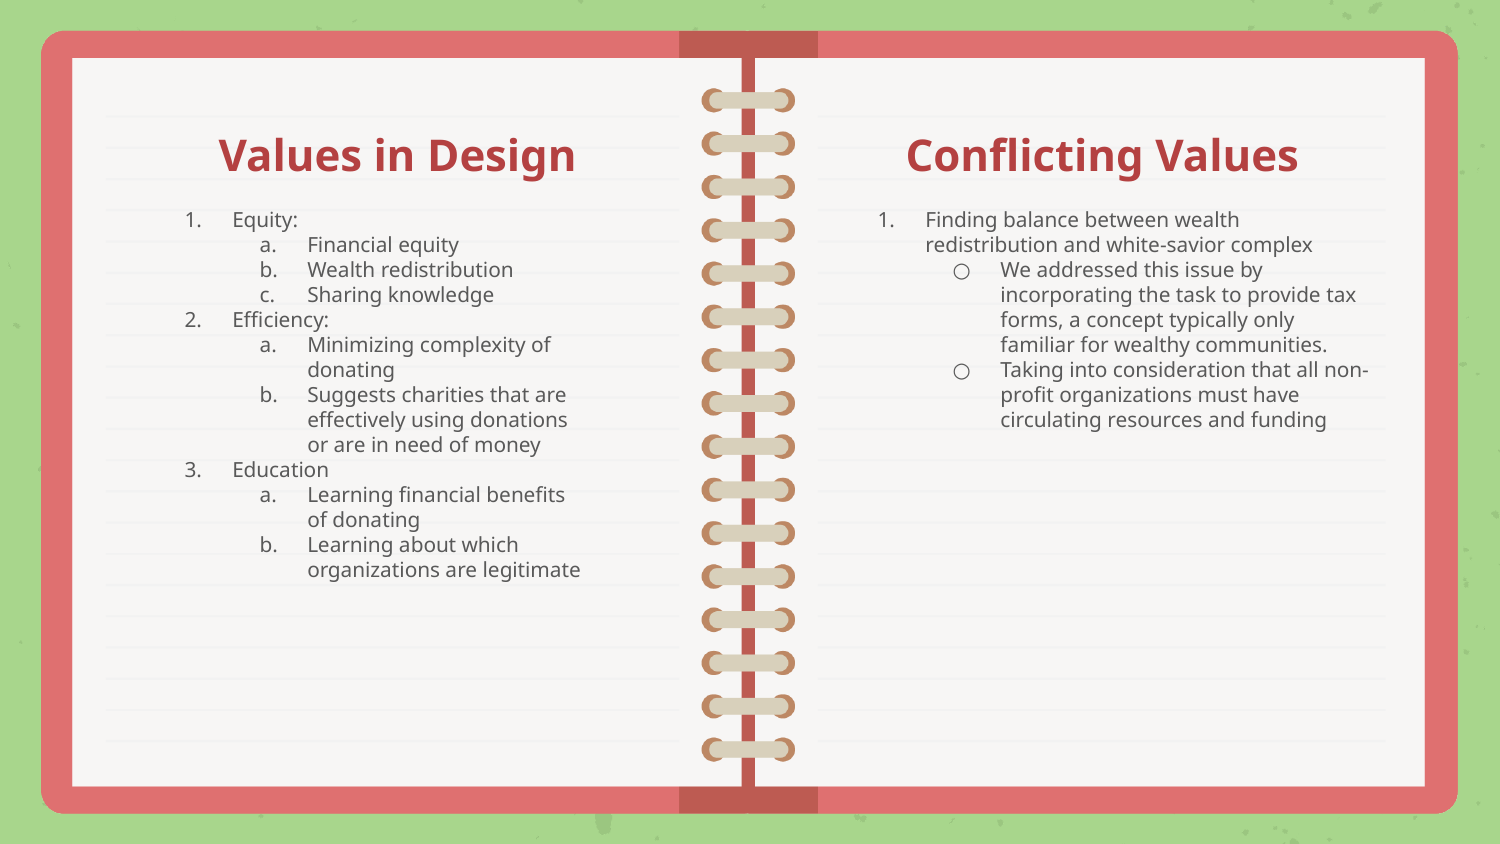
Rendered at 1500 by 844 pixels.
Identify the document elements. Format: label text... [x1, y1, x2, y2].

subtitle Finding balance between wealth redistribution and white-savior complex We addressed this issue by incorporating the task to provide tax forms, a concept typically only familiar for wealthy communities. Taking into consideration that all non-profit organizations must have circulating resources and funding [835, 191, 1385, 745]
subtitle Equity: Financial equity Wealth redistribution Sharing knowledge Efficiency: Minimizing complexity of donating Suggests charities that are effectively using donations or are in need of money Education Learning financial benefits of donating Learning about which organizations are legitimate [142, 191, 600, 695]
picture [41, 30, 1458, 814]
title Conflicting Values [862, 115, 1342, 191]
title Values in Design [158, 115, 637, 196]
